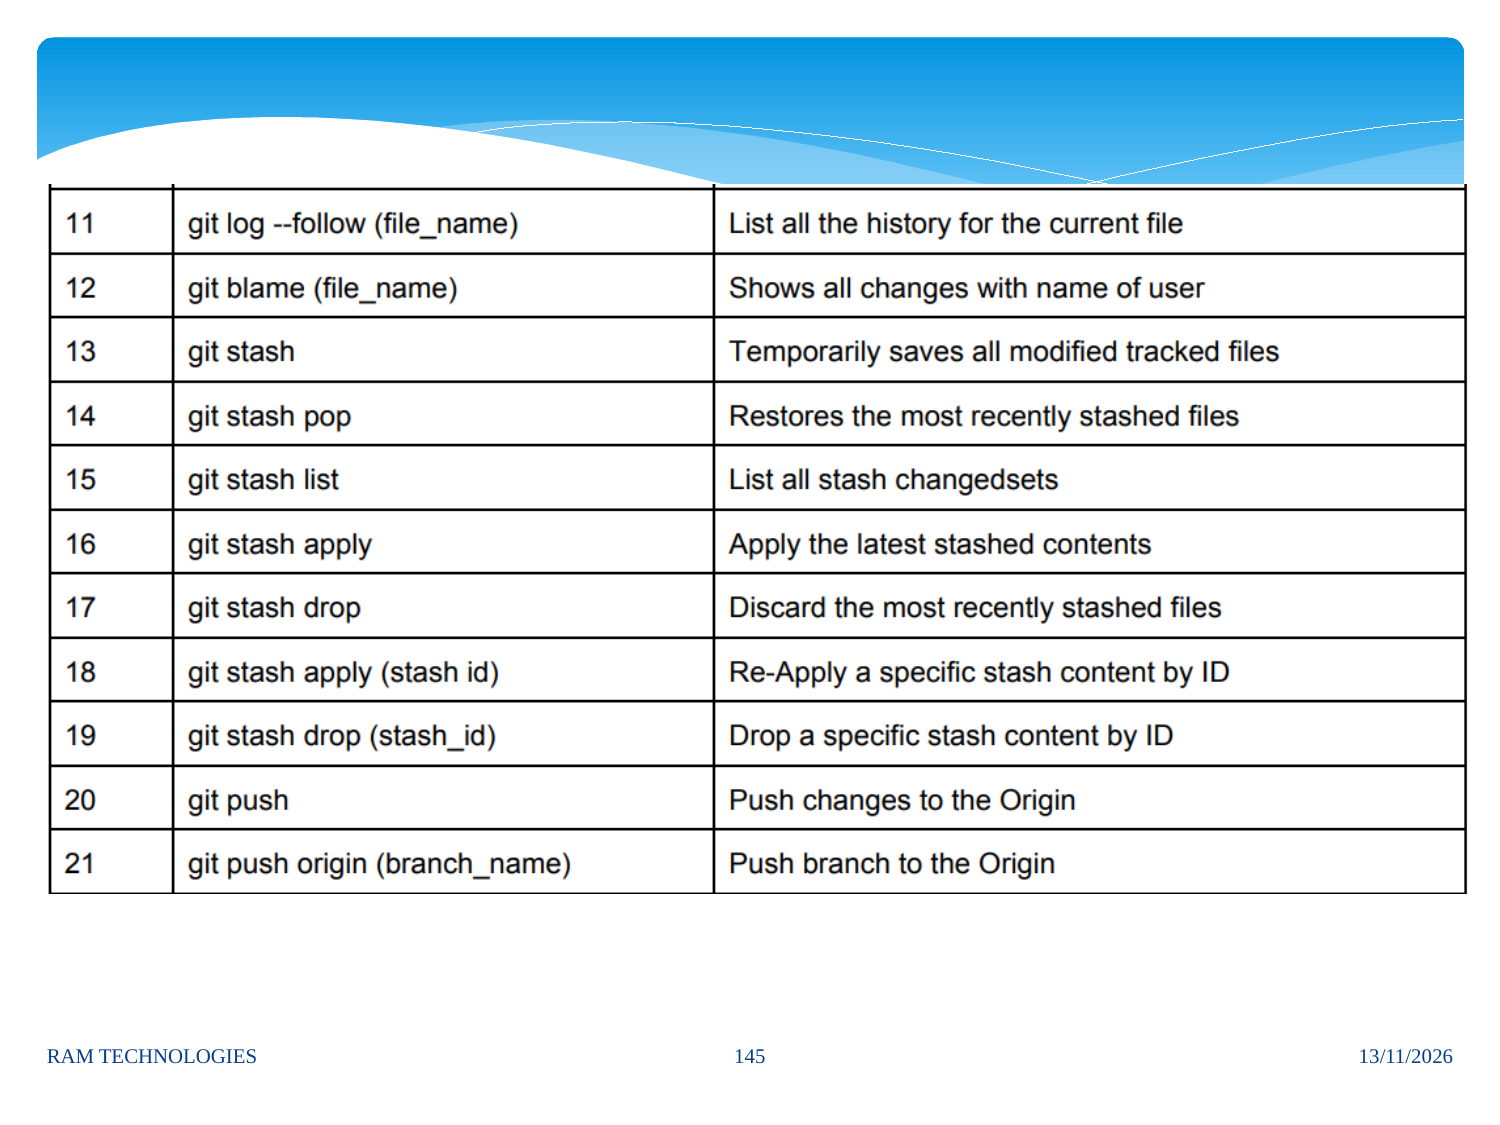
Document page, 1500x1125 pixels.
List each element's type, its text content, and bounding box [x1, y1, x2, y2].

footer RAM TECHNOLOGIES [31, 1025, 653, 1086]
picture [41, 184, 1471, 894]
slide_number 145 [654, 1025, 846, 1086]
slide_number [847, 1025, 1469, 1086]
